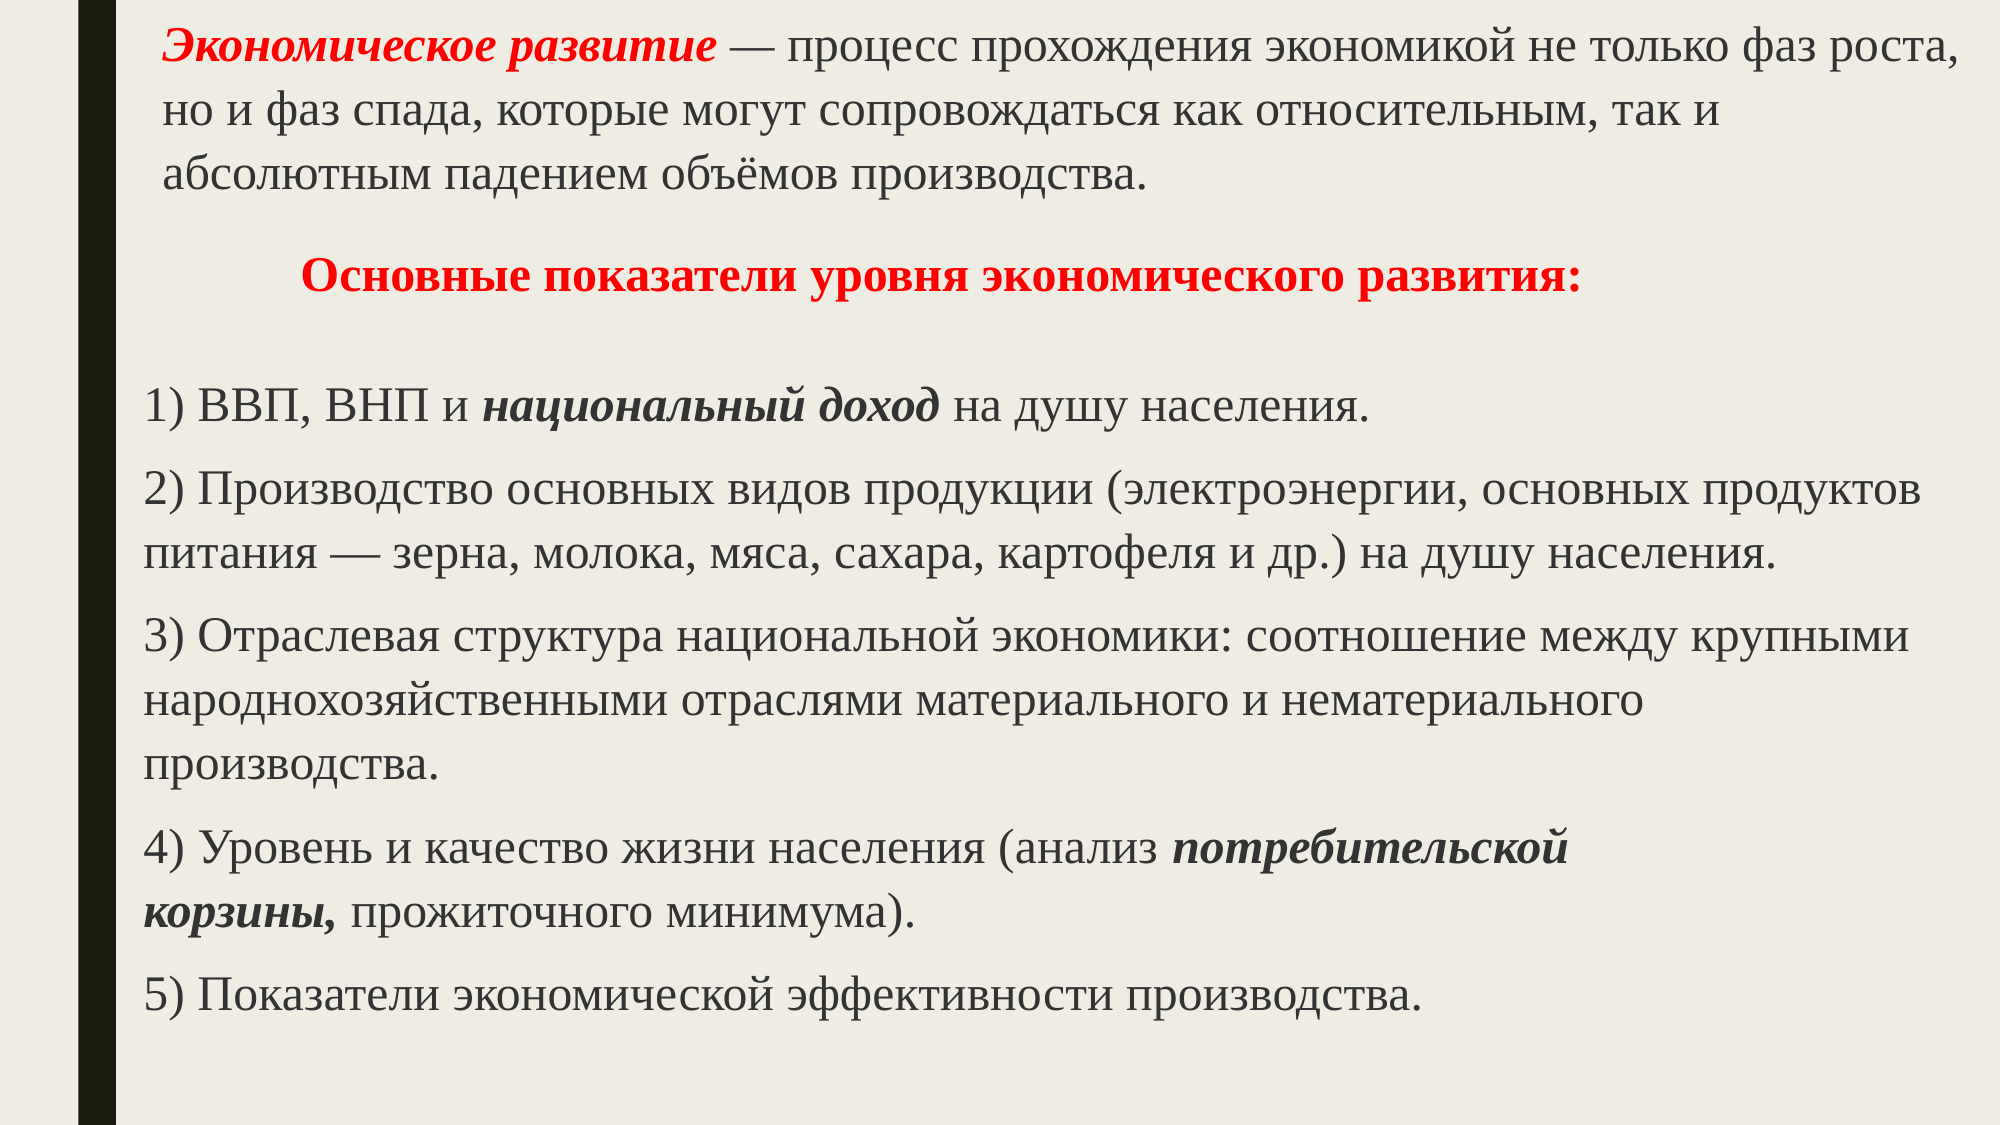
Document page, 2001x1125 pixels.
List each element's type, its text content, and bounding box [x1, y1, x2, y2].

list 1) ВВП, ВНП и национальный доход на душу населения. 2) Производство основных видов продукции (электроэнергии, основных продуктов питания — зерна, молока, мяса, сахара, картофеля и др.) на душу населения. 3) Отраслевая структура национальной экономики: соотношение между крупными народнохозяйственными отраслями материального и нематериального производства. 4) Уровень и качество жизни населения (анализ потребительской корзины, прожиточного минимума). 5) Показатели экономической эффективности производства. [128, 360, 1941, 1041]
title Основные показатели уровня экономического развития: [79, 229, 1805, 311]
text_box Экономическое развитие — процесс прохождения экономикой не только фаз роста, но и фаз спада, которые могут сопровождаться как относительным, так и абсолютным падением объёмов производства. [109, 0, 2000, 208]
